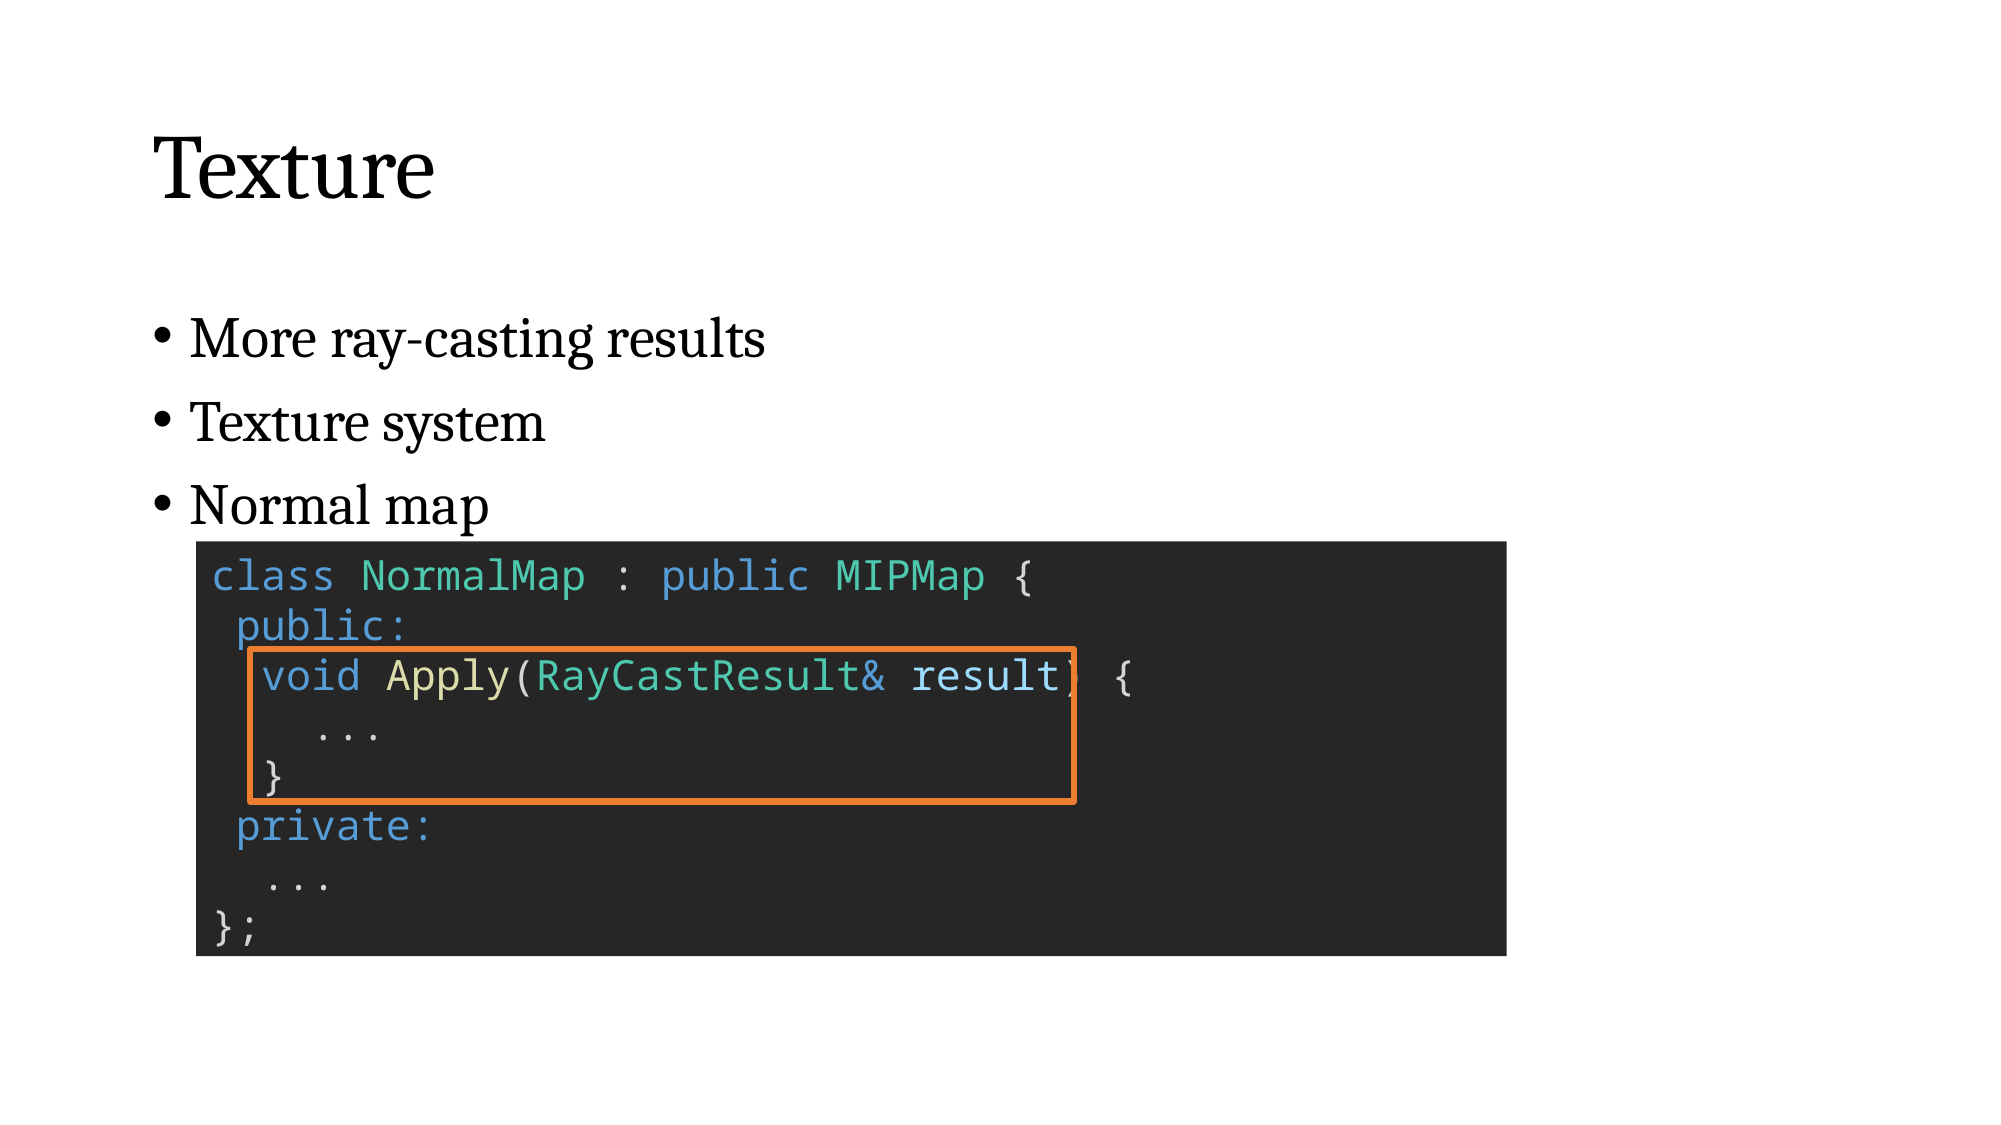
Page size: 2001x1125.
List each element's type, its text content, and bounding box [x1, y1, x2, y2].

text_box class NormalMap : public MIPMap { public: void Apply(RayCastResult& result) { ... } private: ... }; [196, 541, 1507, 957]
list More ray-casting results Texture system Normal map [137, 299, 1863, 1014]
text_box [249, 649, 1074, 802]
title Texture [137, 59, 1863, 278]
